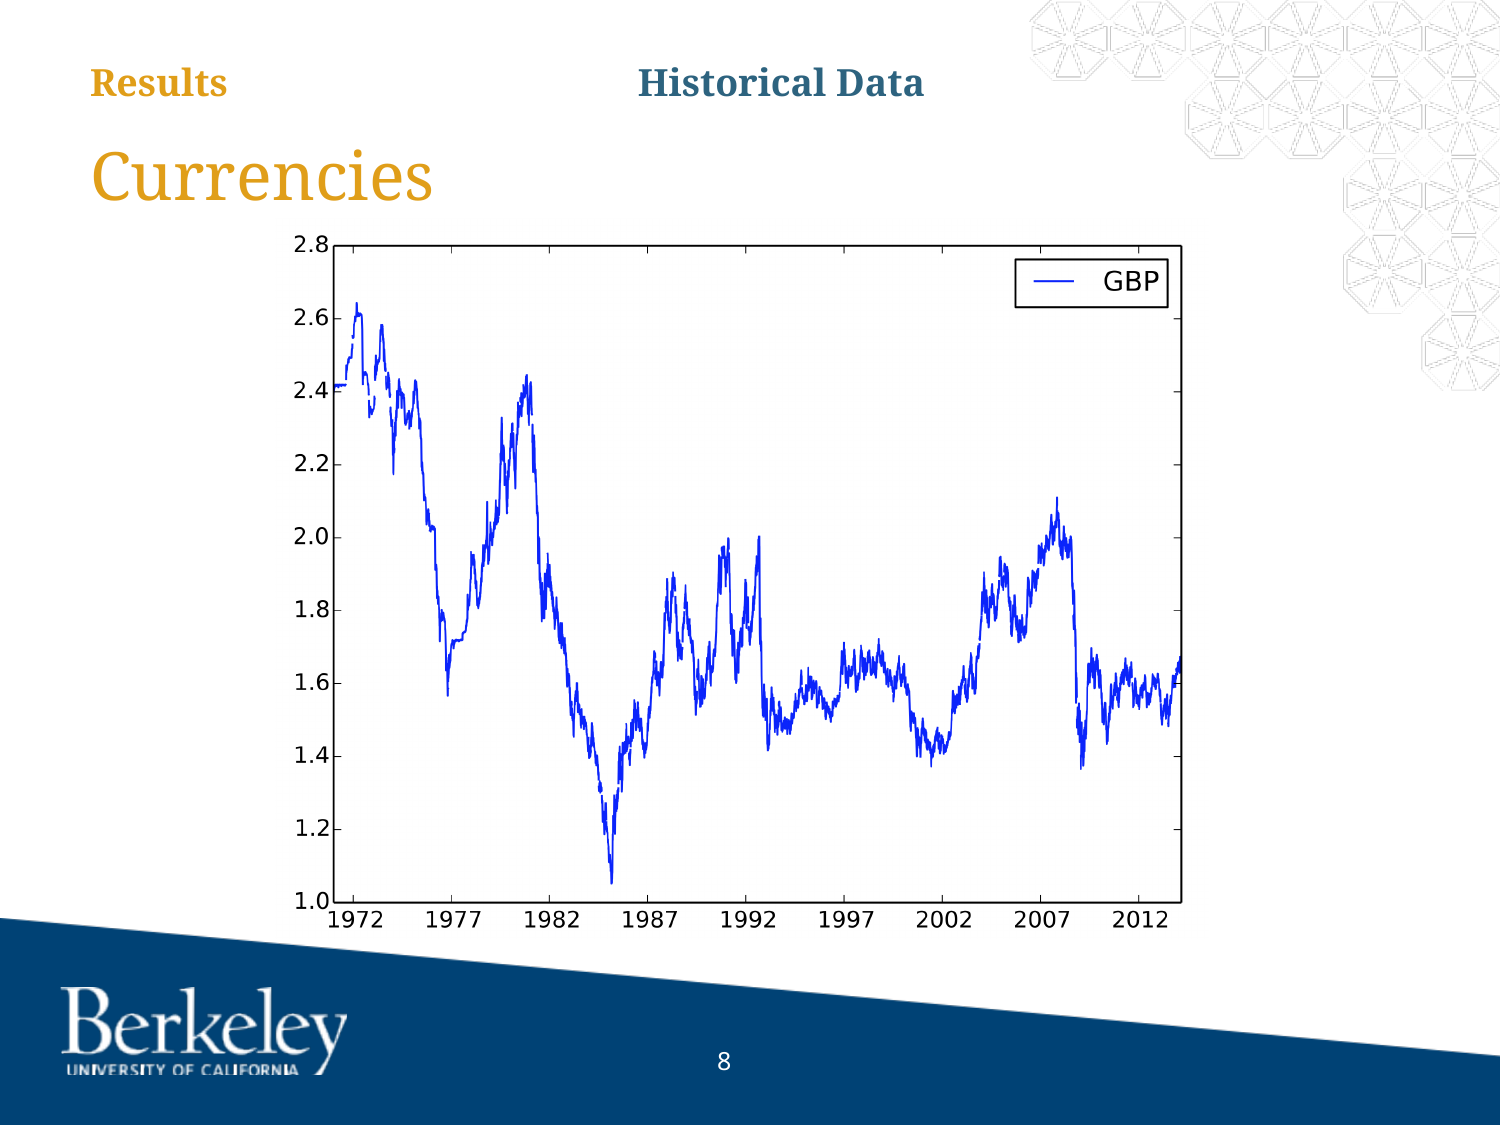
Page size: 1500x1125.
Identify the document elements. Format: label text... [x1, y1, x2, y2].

list Historical Data [622, 51, 991, 132]
title Currencies [75, 128, 1300, 219]
list Results [75, 51, 622, 132]
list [274, 218, 1209, 940]
